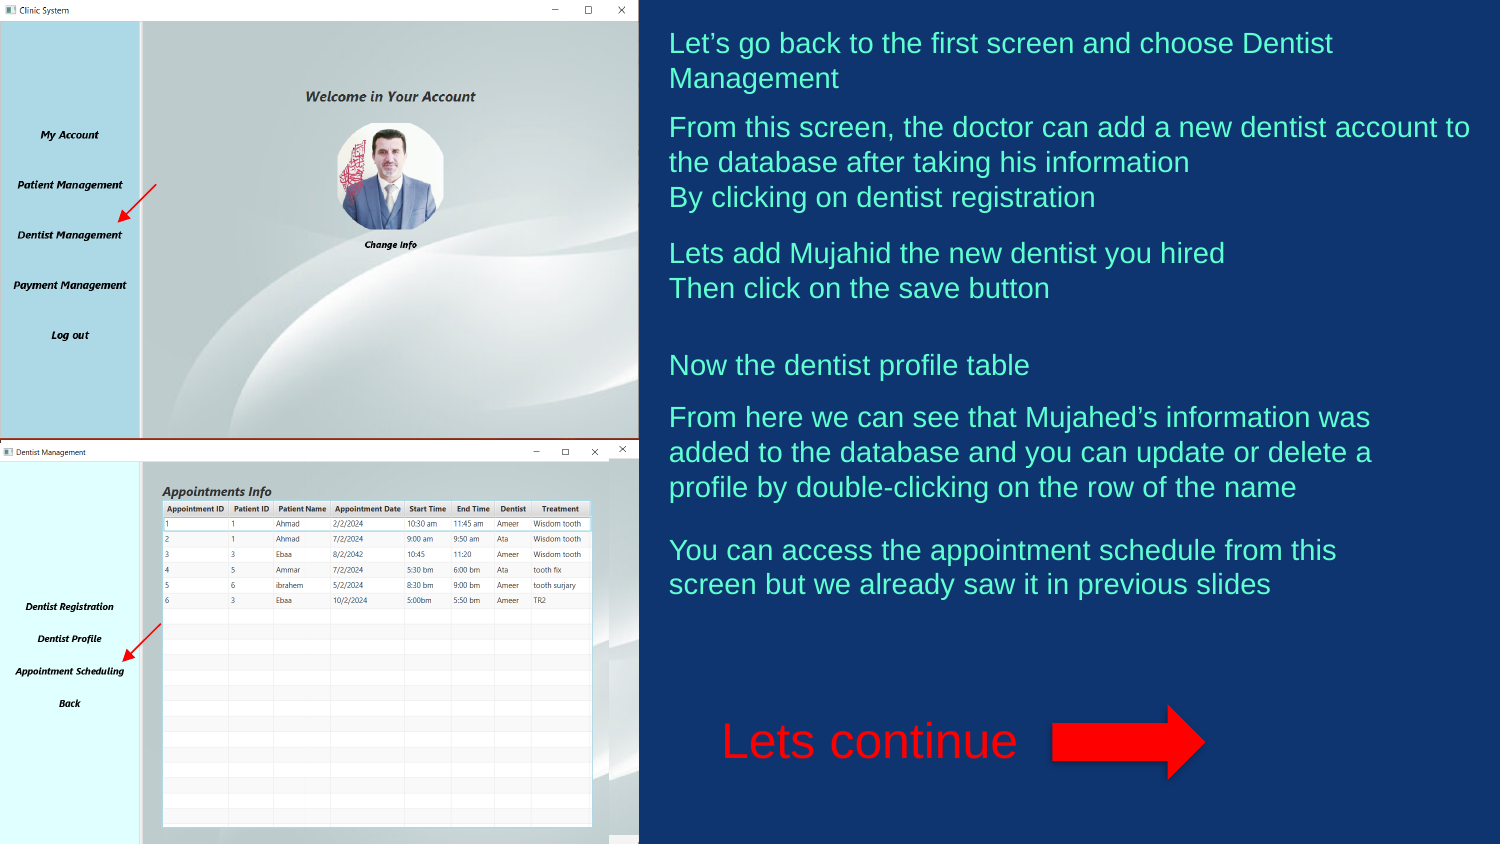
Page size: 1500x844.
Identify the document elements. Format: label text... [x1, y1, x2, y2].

text_box Now the dentist profile table [654, 339, 1395, 389]
text_box Lets continue [706, 701, 1438, 777]
text_box Let’s go back to the first screen and choose Dentist Management [654, 17, 1491, 101]
text_box [1052, 704, 1206, 781]
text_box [121, 623, 161, 663]
text_box [654, 273, 1301, 324]
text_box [117, 184, 157, 223]
text_box Lets add Mujahid the new dentist you hired Then click on the save button [654, 227, 1491, 313]
text_box From this screen, the doctor can add a new dentist account to the database after taking his information By clicking on dentist registration [654, 101, 1491, 222]
picture [0, 0, 639, 844]
text_box You can access the appointment schedule from this screen but we already saw it in previous slides [654, 523, 1369, 609]
text_box From here we can see that Mujahed’s information was added to the database and you can update or delete a profile by double-clicking on the row of the name [654, 390, 1451, 511]
